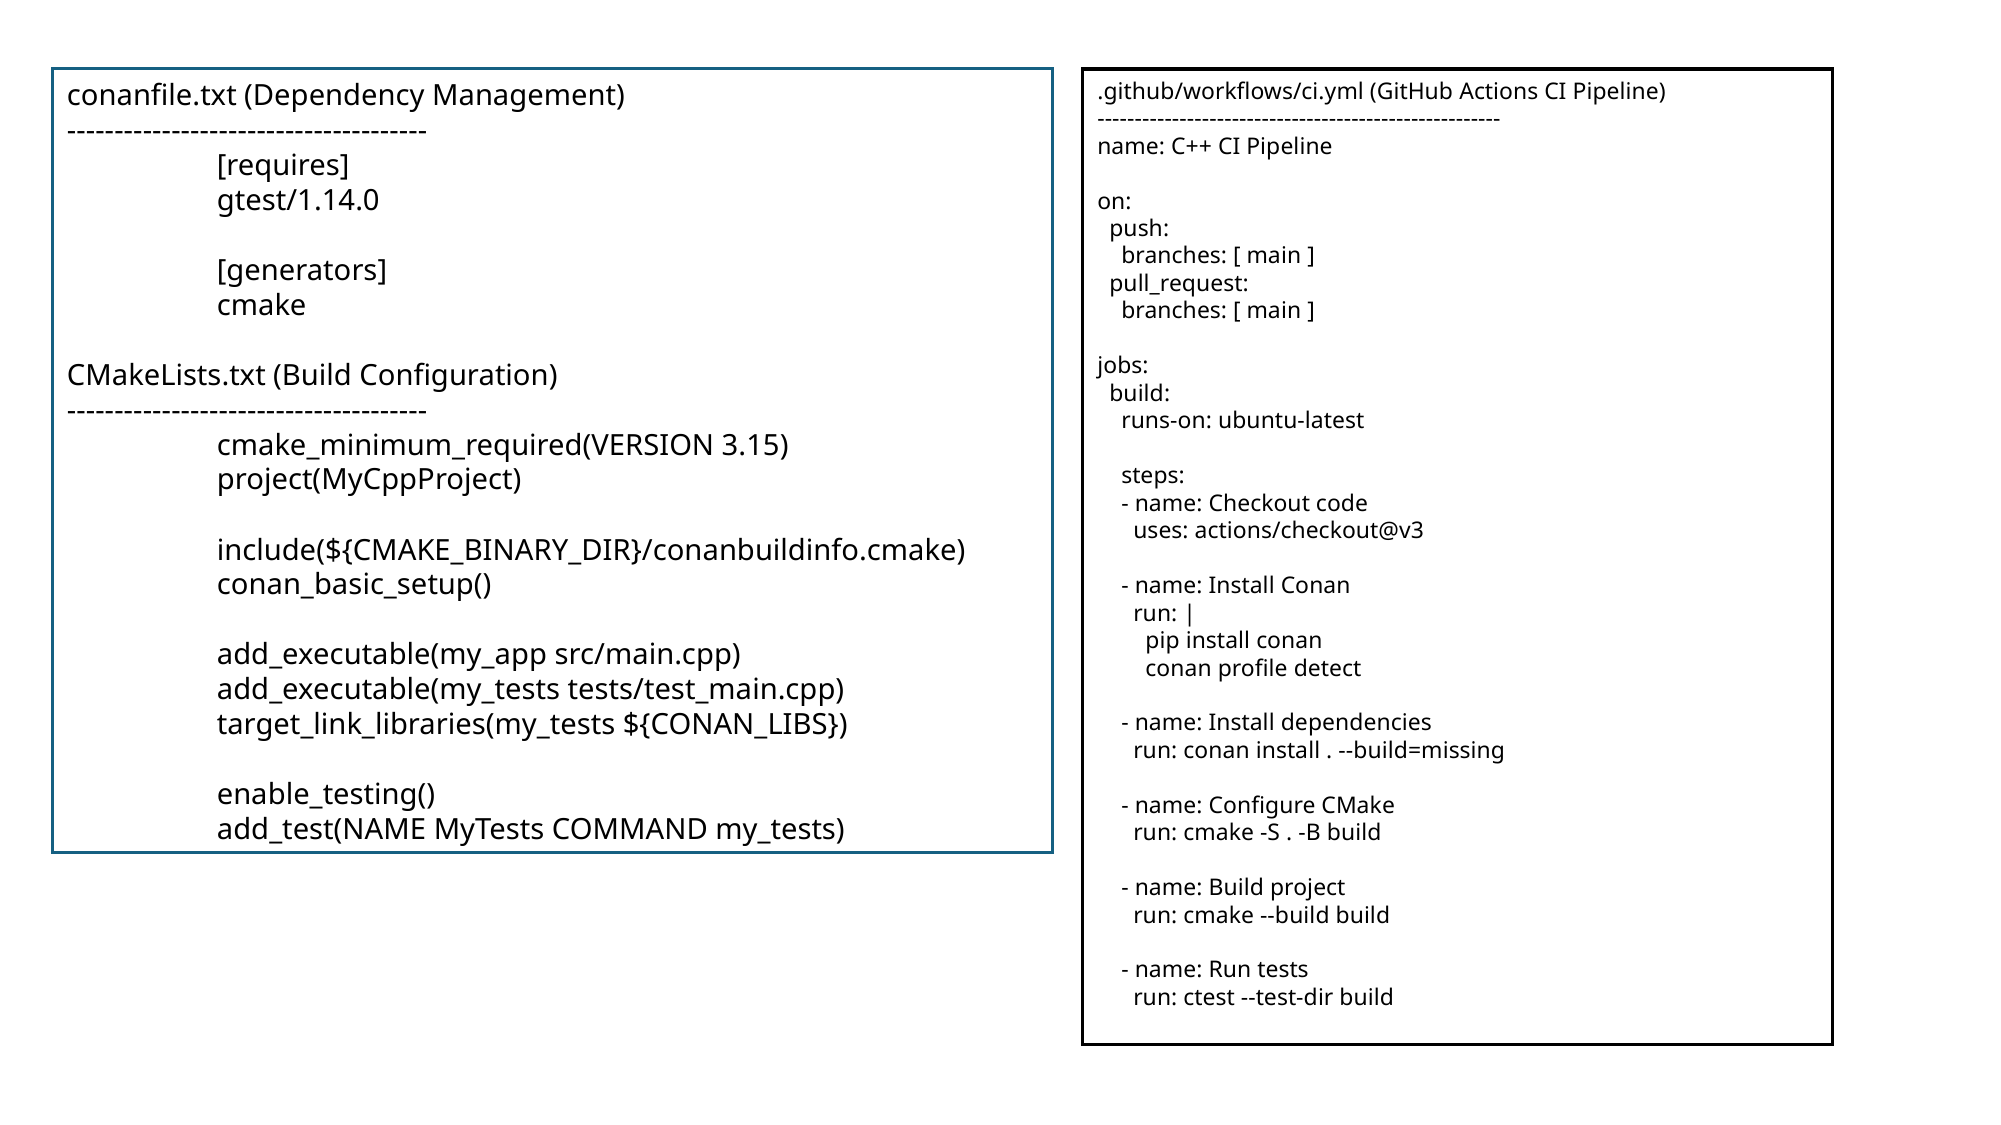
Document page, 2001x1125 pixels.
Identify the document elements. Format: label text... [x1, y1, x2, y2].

text_box .github/workflows/ci.yml (GitHub Actions CI Pipeline) ------------------------------------------------------ name: C++ CI Pipeline on: push: branches: [ main ] pull_request: branches: [ main ] jobs: build: runs-on: ubuntu-latest steps: - name: Checkout code uses: actions/checkout@v3 - name: Install Conan run: | pip install conan conan profile detect - name: Install dependencies run: conan install . --build=missing - name: Configure CMake run: cmake -S . -B build - name: Build project run: cmake --build build - name: Run tests run: ctest --test-dir build [1081, 67, 1834, 1046]
text_box conanfile.txt (Dependency Management) -------------------------------------- [requires] gtest/1.14.0 [generators] cmake CMakeLists.txt (Build Configuration) -------------------------------------- cmake_minimum_required(VERSION 3.15) project(MyCppProject) include(${CMAKE_BINARY_DIR}/conanbuildinfo.cmake) conan_basic_setup() add_executable(my_app src/main.cpp) add_executable(my_tests tests/test_main.cpp) target_link_libraries(my_tests ${CONAN_LIBS}) enable_testing() add_test(NAME MyTests COMMAND my_tests) [51, 67, 1054, 854]
